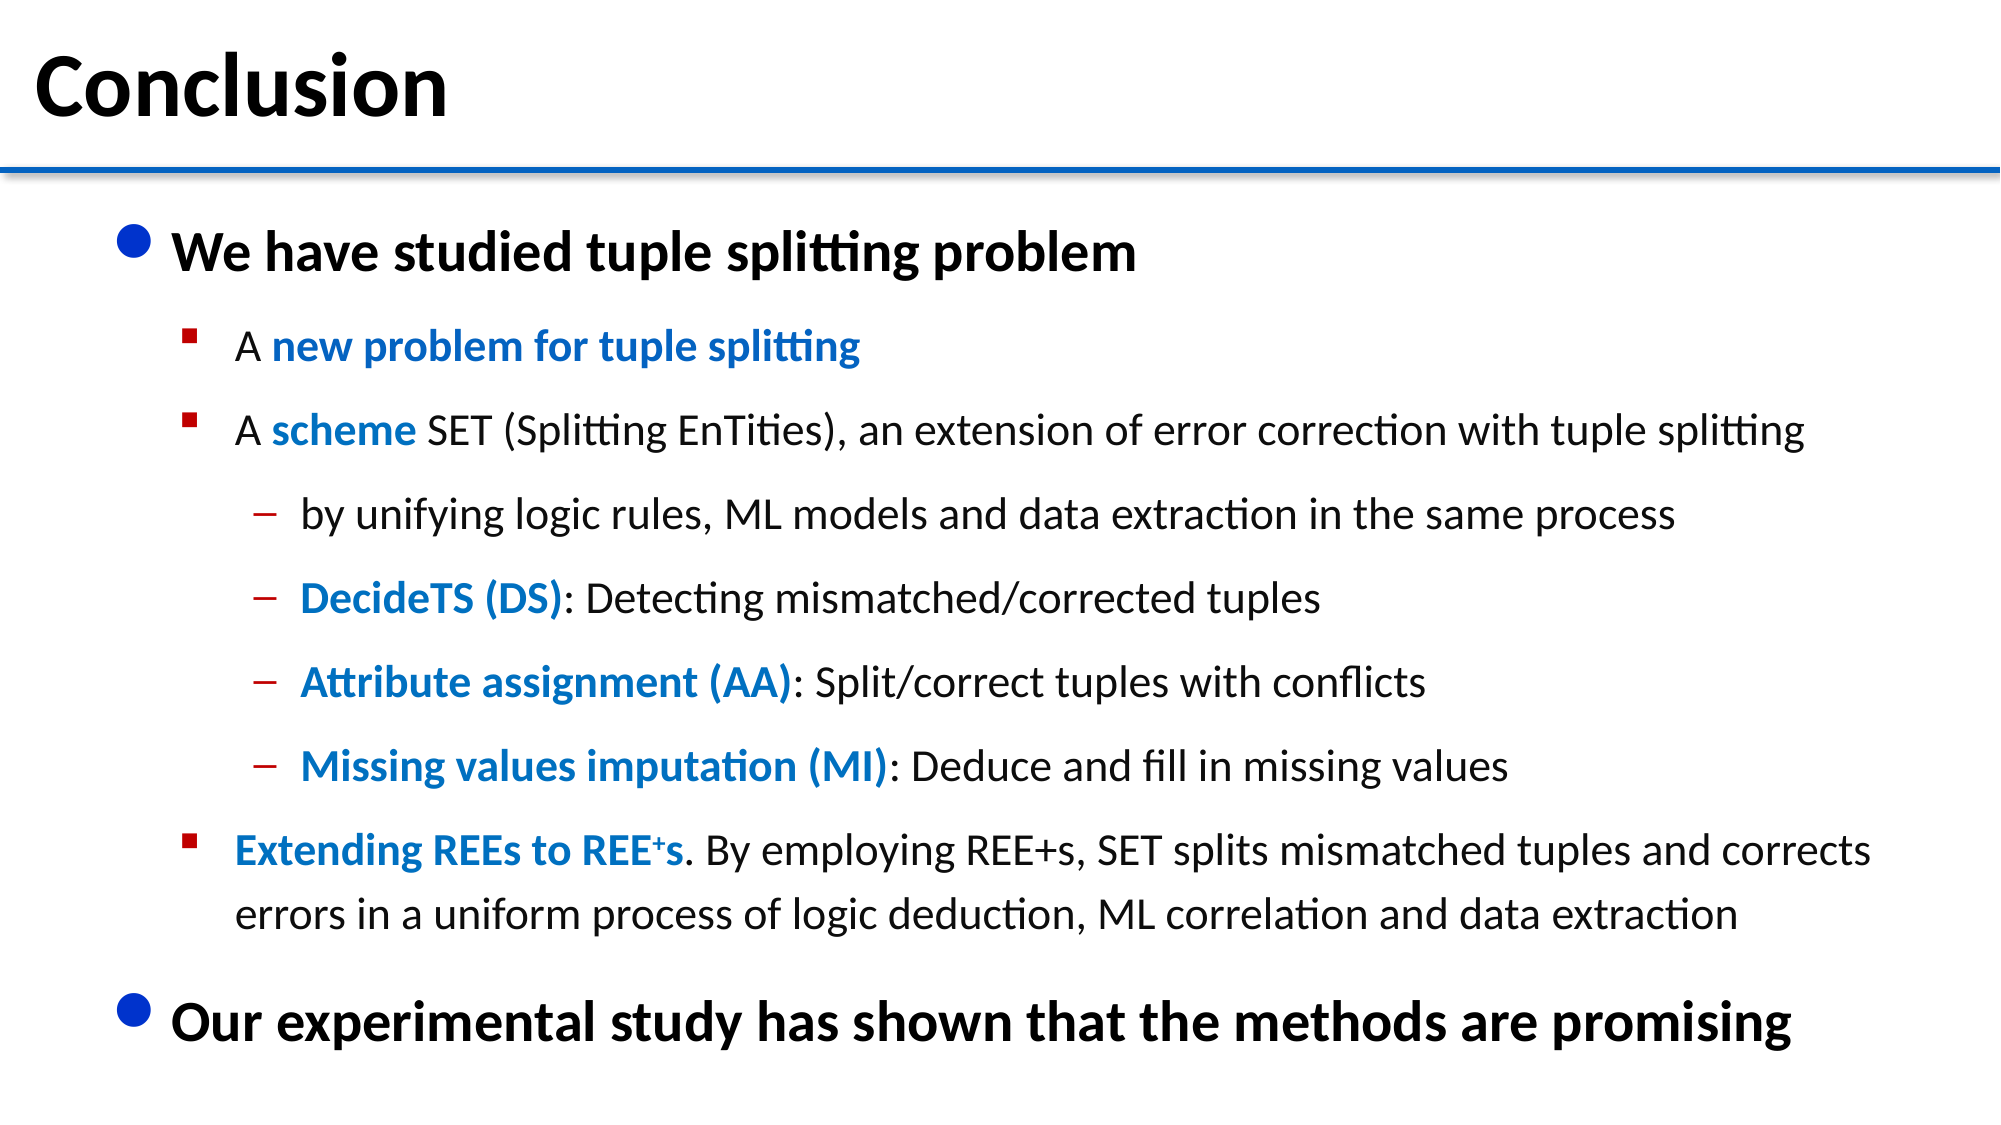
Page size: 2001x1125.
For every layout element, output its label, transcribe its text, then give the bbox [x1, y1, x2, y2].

title Conclusion [0, 3, 2000, 167]
text_box A new problem for tuple splitting A scheme SET (Splitting EnTities), an extension of error correction with tuple splitting by unifying logic rules, ML models and data extraction in the same process DecideTS (DS): Detecting mismatched/corrected tuples Attribute assignment (AA): Split/correct tuples with conflicts Missing values imputation (MI): Deduce and fill in missing values Extending REEs to REE+s. By employing REE+s, SET splits mismatched tuples and corrects errors in a uniform process of logic deduction, ML correlation and data extraction [163, 299, 1953, 947]
text_box Our experimental study has shown that the methods are promising [97, 975, 1827, 1061]
text_box We have studied tuple splitting problem [97, 206, 1953, 291]
